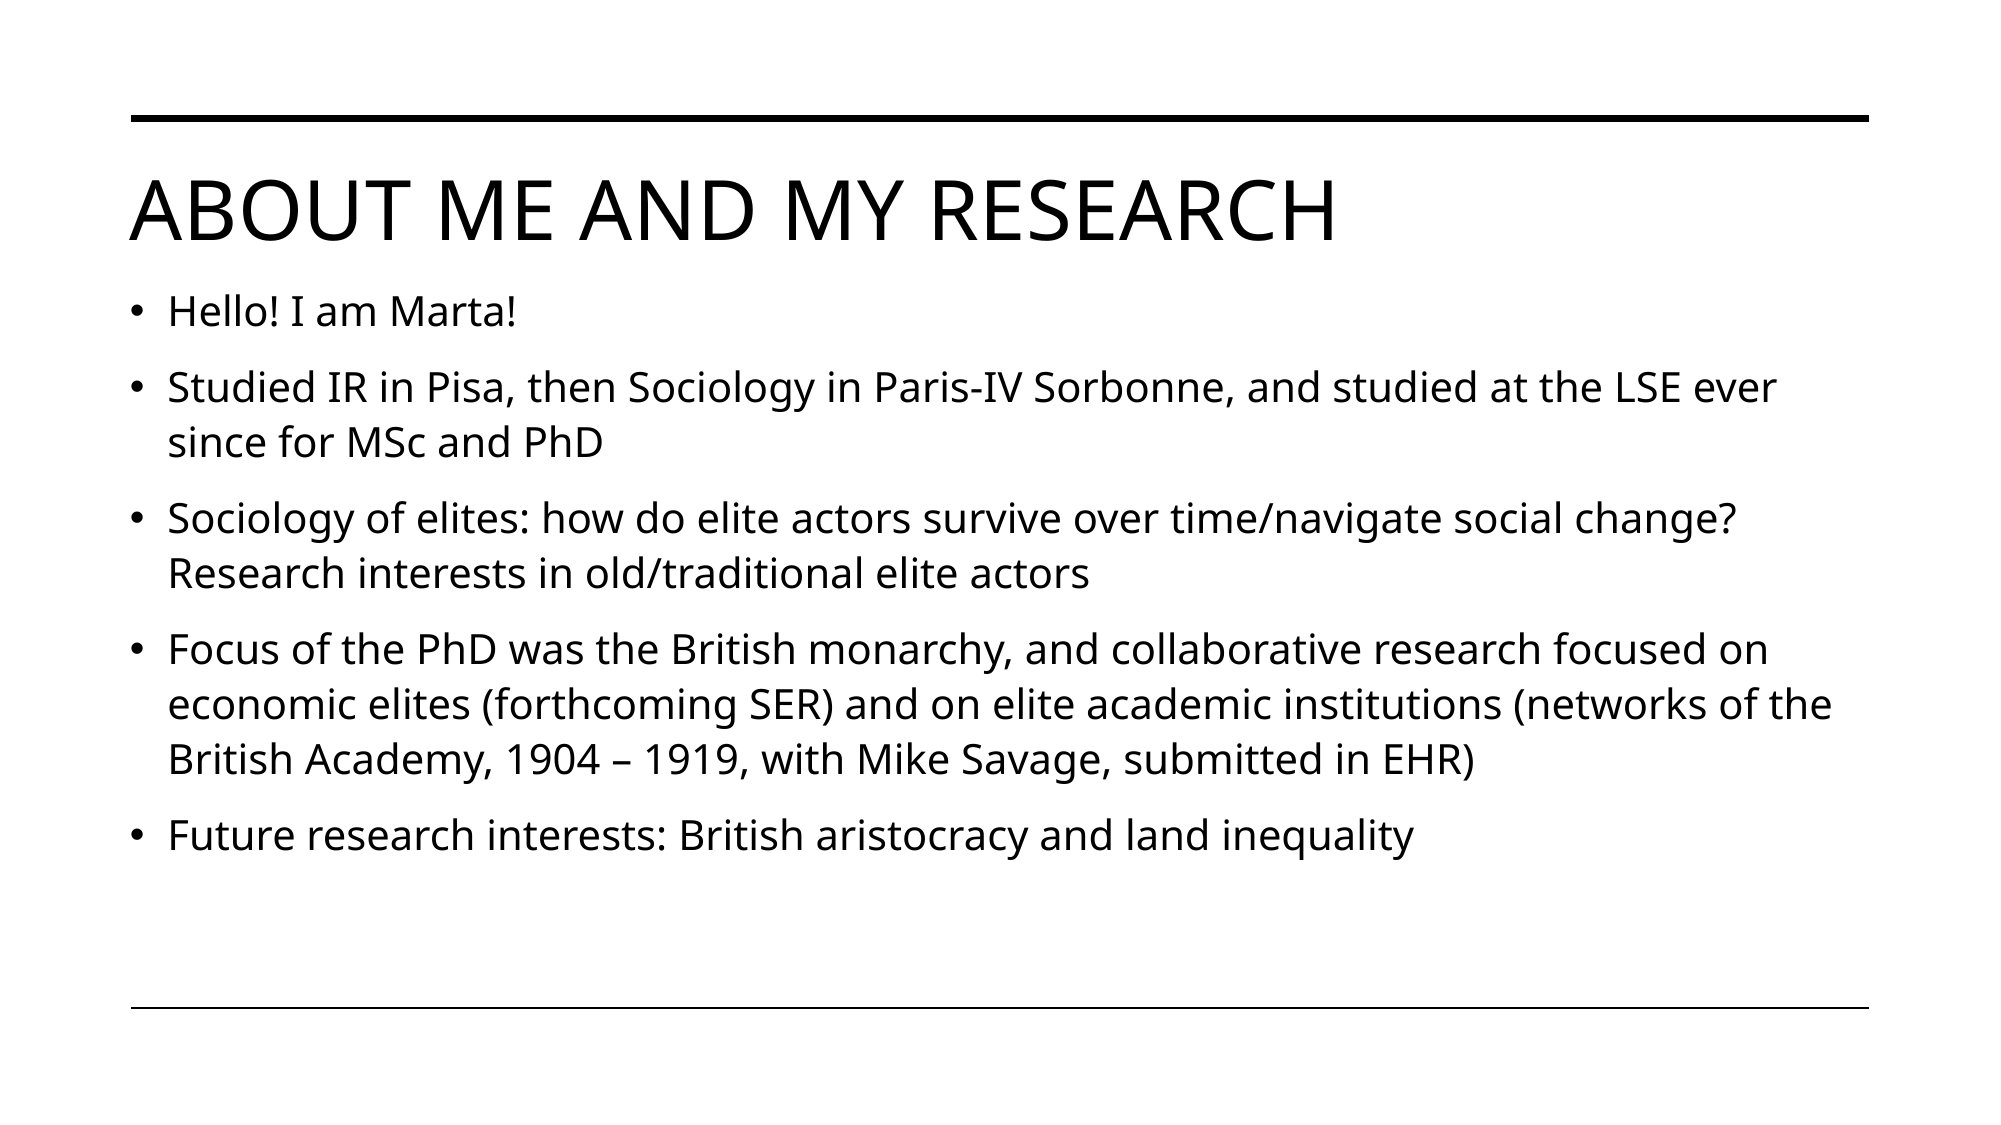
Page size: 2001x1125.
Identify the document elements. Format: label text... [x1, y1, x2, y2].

list Hello! I am Marta! Studied IR in Pisa, then Sociology in Paris-IV Sorbonne, and studied at the LSE ever since for MSc and PhD Sociology of elites: how do elite actors survive over time/navigate social change? Research interests in old/traditional elite actors Focus of the PhD was the British monarchy, and collaborative research focused on economic elites (forthcoming SER) and on elite academic institutions (networks of the British Academy, 1904 – 1919, with Mike Savage, submitted in EHR) Future research interests: British aristocracy and land inequality [114, 272, 1869, 1015]
title About me and my research [114, 149, 1869, 272]
